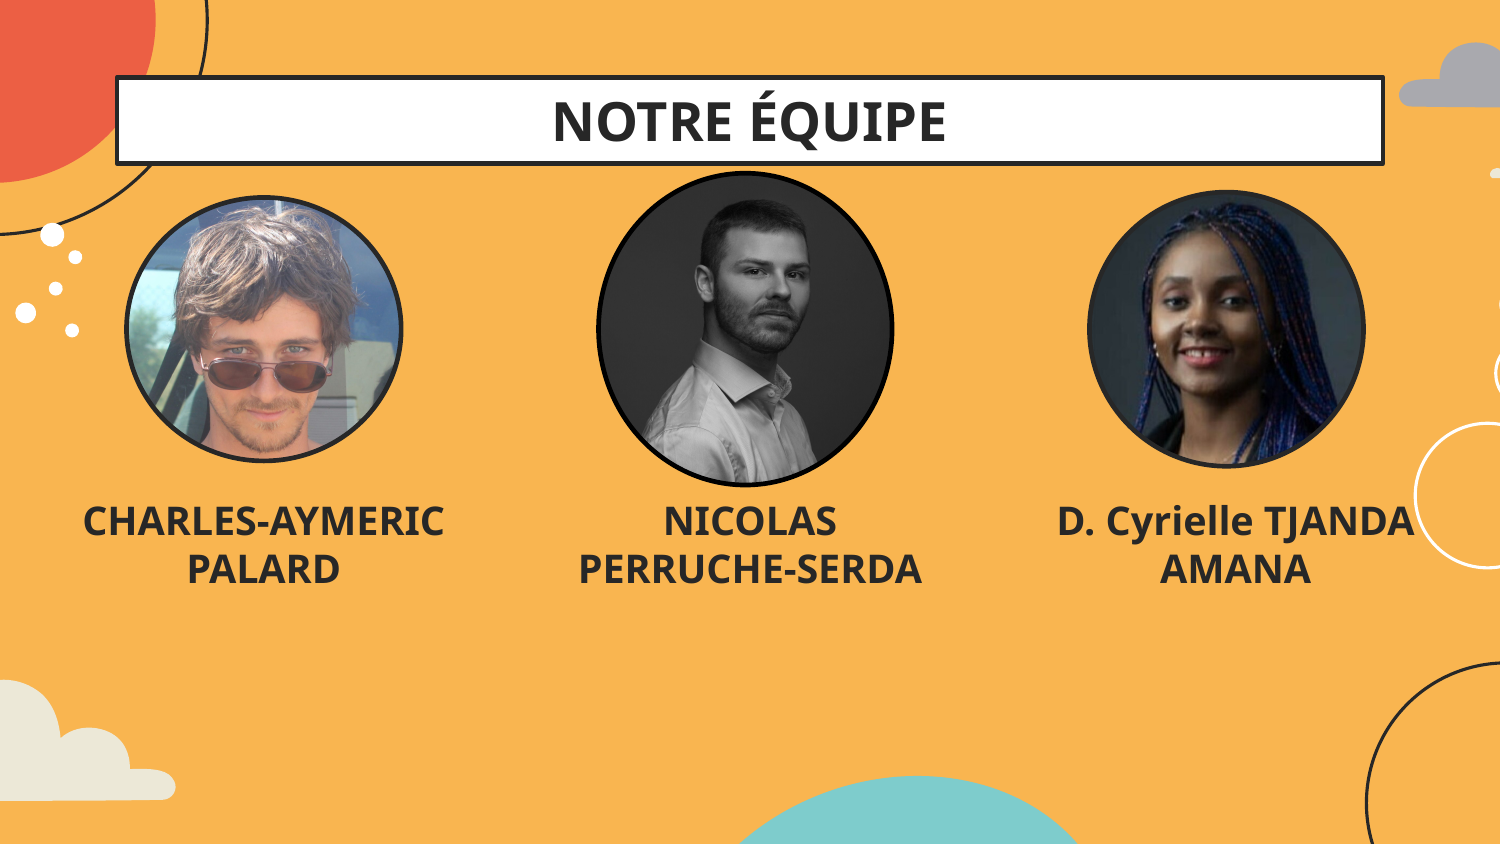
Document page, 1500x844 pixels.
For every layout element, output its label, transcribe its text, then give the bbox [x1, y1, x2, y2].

picture [598, 172, 893, 486]
text_box [117, 77, 124, 164]
title NOTRE ÉQUIPE [124, 73, 1376, 168]
title NICOLAS PERRUCHE-SERDA [533, 519, 966, 607]
title CHARLES-AYMERIC PALARD [47, 519, 480, 607]
text_box D. Cyrielle TJANDA AMANA [1019, 491, 1452, 607]
picture [1089, 191, 1364, 467]
text_box [1376, 77, 1383, 164]
picture [126, 197, 402, 462]
